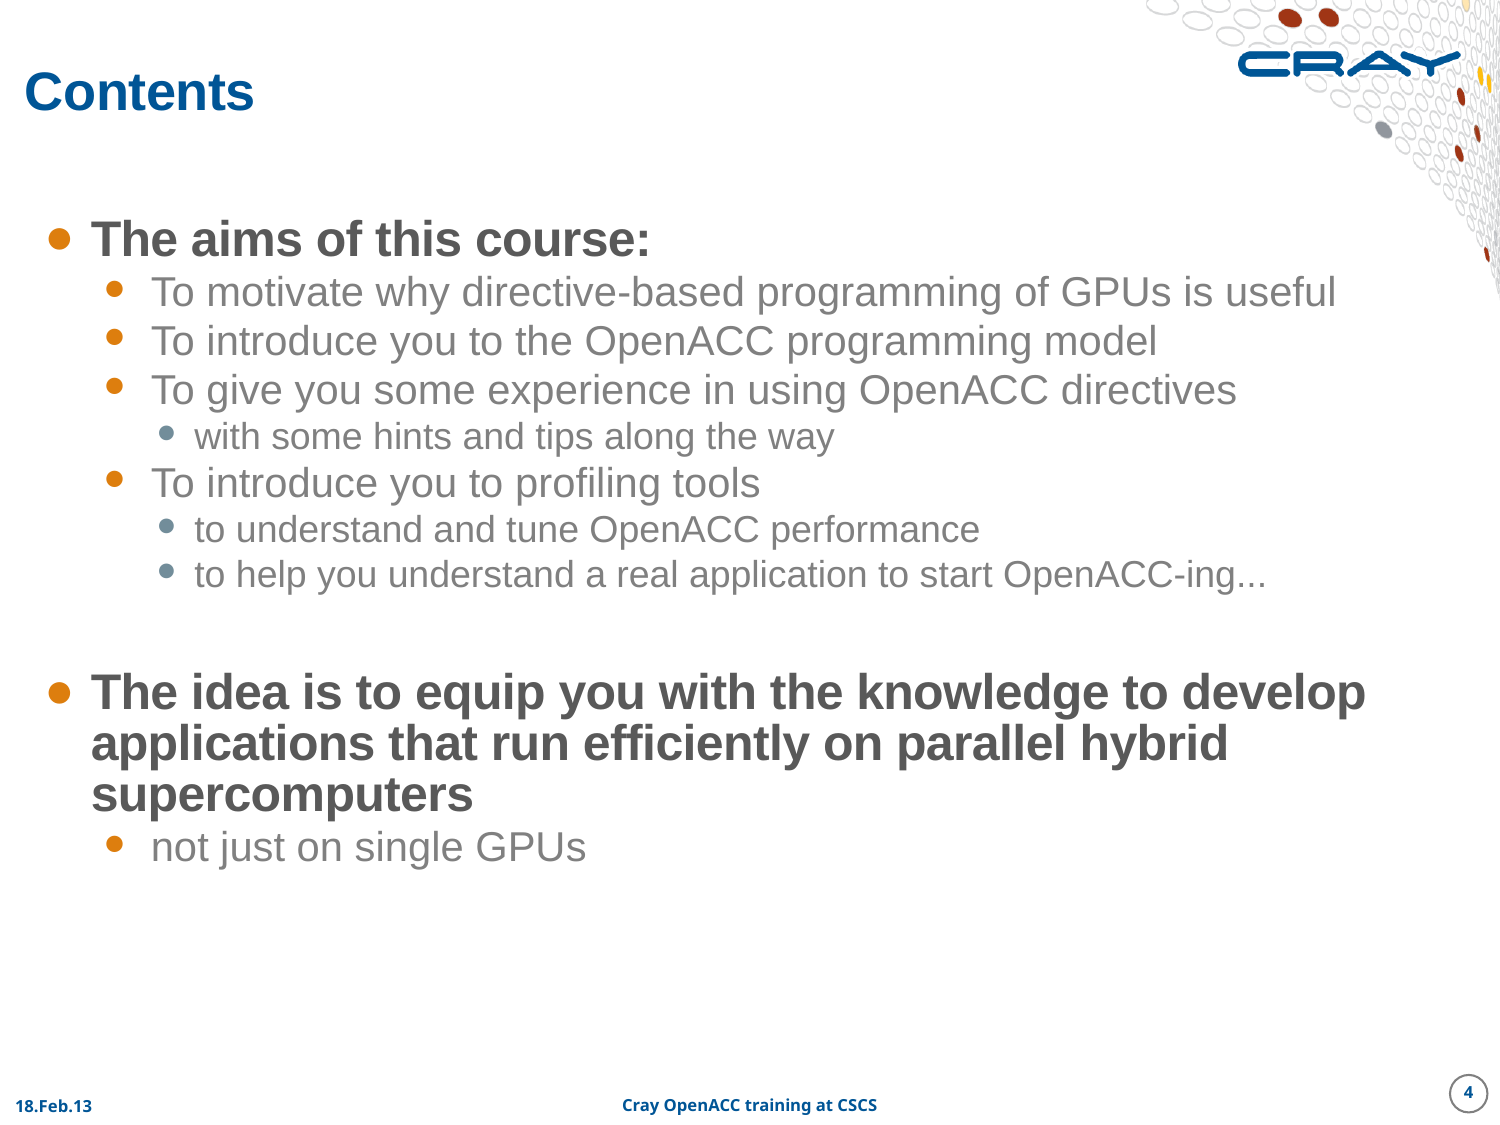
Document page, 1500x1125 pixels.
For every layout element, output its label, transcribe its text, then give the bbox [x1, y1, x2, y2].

footer Cray OpenACC training at CSCS [512, 1087, 988, 1125]
slide_number 4 [1448, 1073, 1489, 1114]
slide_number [0, 1087, 350, 1125]
title Contents [24, 24, 1225, 163]
list The aims of this course: To motivate why directive-based programming of GPUs is useful To introduce you to the OpenACC programming model To give you some experience in using OpenACC directives with some hints and tips along the way To introduce you to profiling tools to understand and tune OpenACC performance to help you understand a real application to start OpenACC-ing... The idea is to equip you with the knowledge to develop applications that run efficiently on parallel hybrid supercomputers not just on single GPUs [29, 208, 1459, 1071]
picture [0, 0, 1500, 1125]
